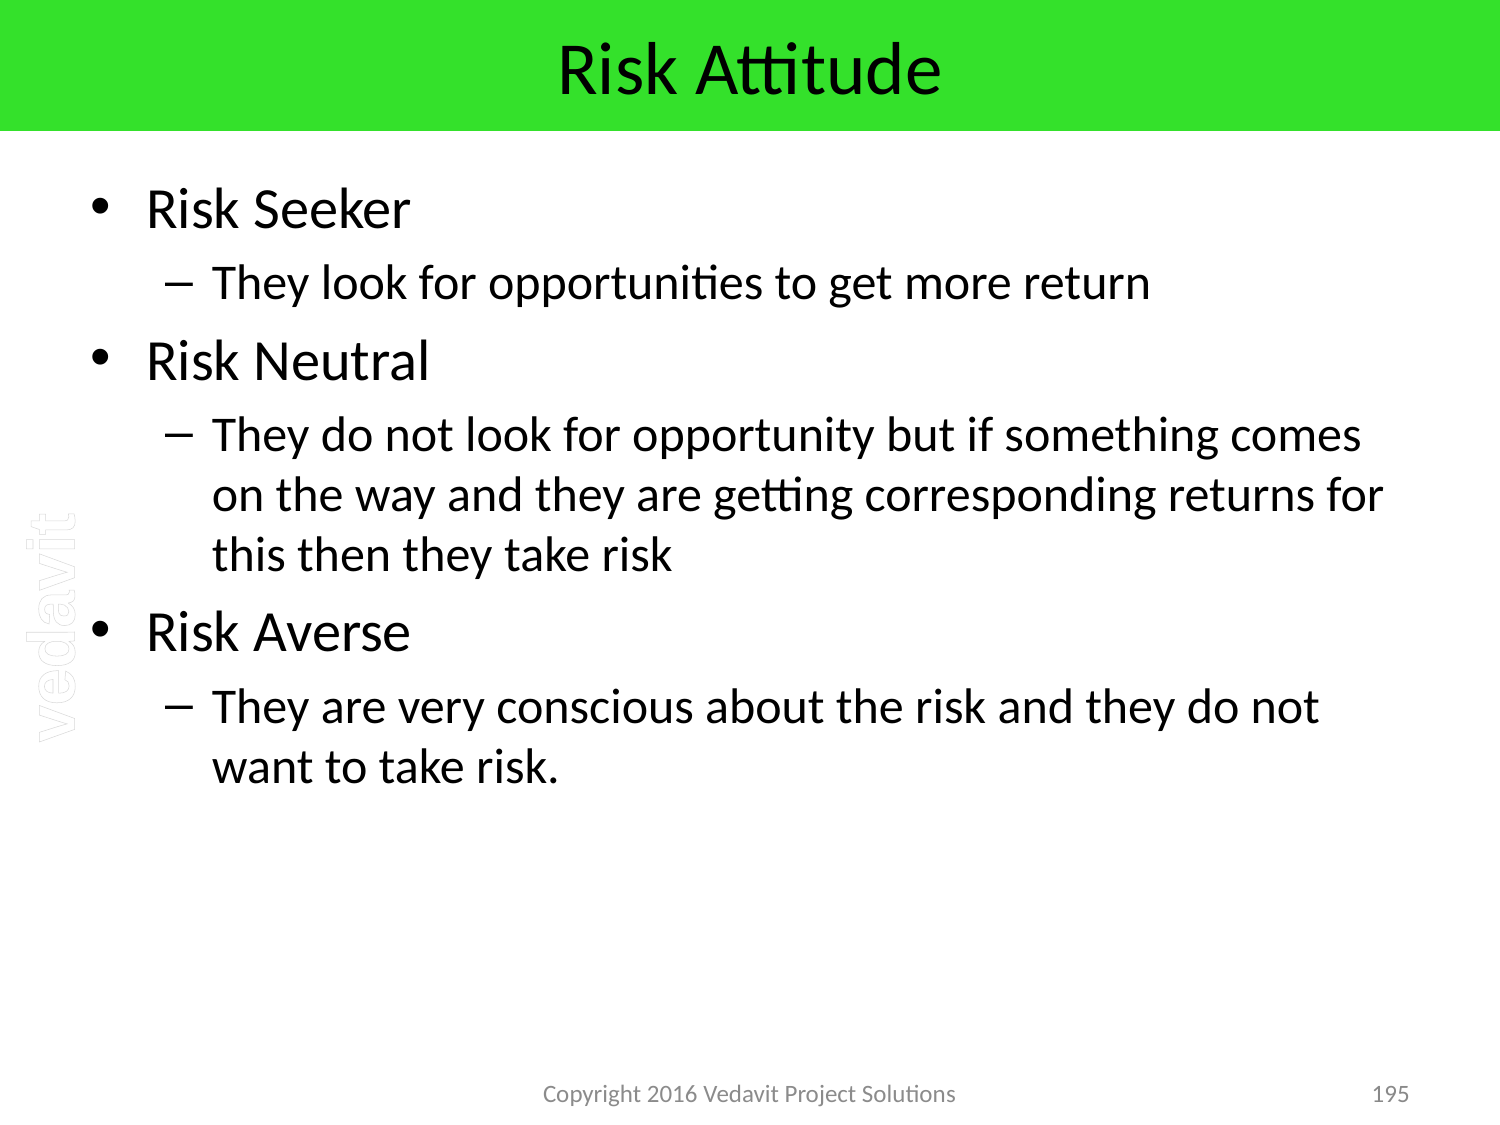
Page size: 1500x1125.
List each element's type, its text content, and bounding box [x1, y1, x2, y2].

slide_number 195 [1074, 1062, 1425, 1123]
footer Copyright 2016 Vedavit Project Solutions [512, 1062, 988, 1123]
list Risk Seeker They look for opportunities to get more return Risk Neutral They do not look for opportunity but if something comes on the way and they are getting corresponding returns for this then they take risk Risk Averse They are very conscious about the risk and they do not want to take risk. [75, 162, 1425, 1000]
title Risk Attitude [0, 0, 1500, 131]
